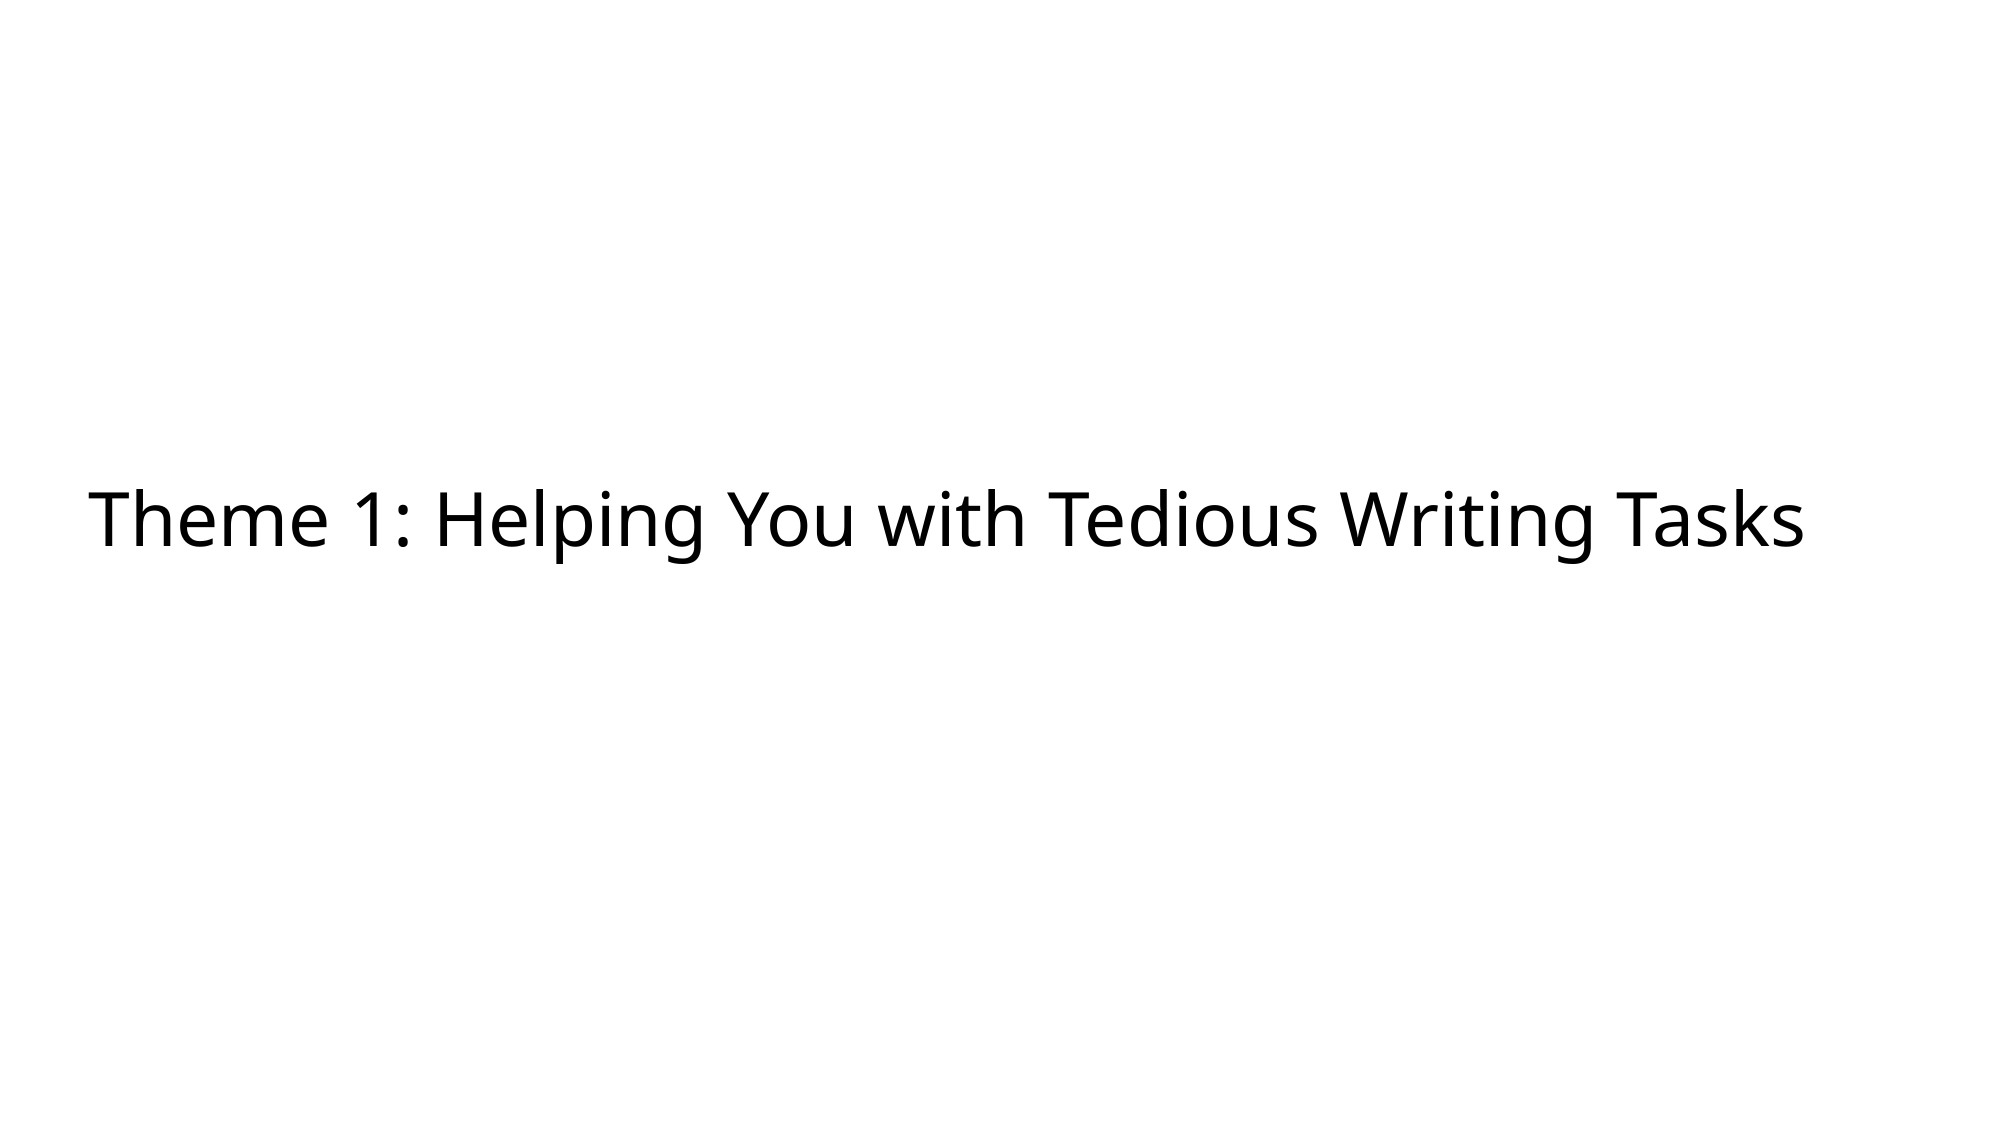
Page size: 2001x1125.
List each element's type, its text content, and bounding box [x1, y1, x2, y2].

title Theme 1: Helping You with Tedious Writing Tasks [73, 418, 1830, 569]
